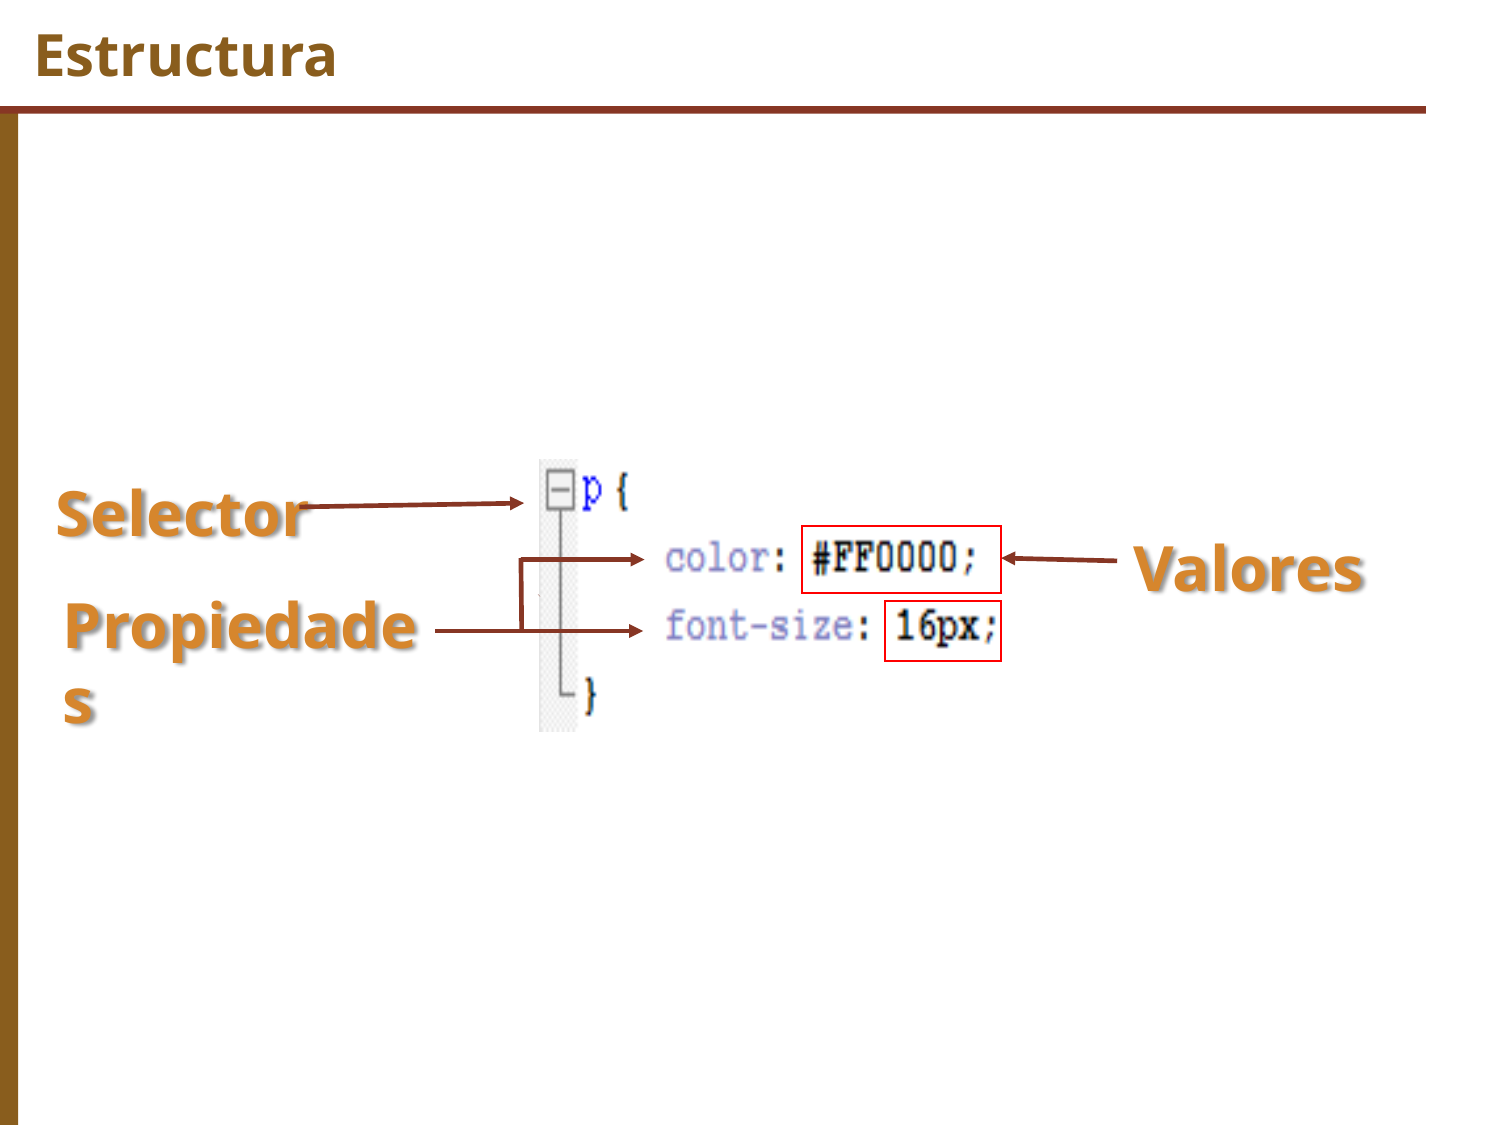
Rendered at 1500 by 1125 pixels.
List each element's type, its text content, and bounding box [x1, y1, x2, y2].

picture [538, 459, 1156, 732]
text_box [298, 502, 525, 508]
text_box Propiedades [47, 578, 441, 684]
text_box Valores [1160, 521, 1478, 598]
text_box Selector [40, 466, 414, 565]
title Estructura [18, 0, 1500, 107]
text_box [1000, 557, 1118, 562]
